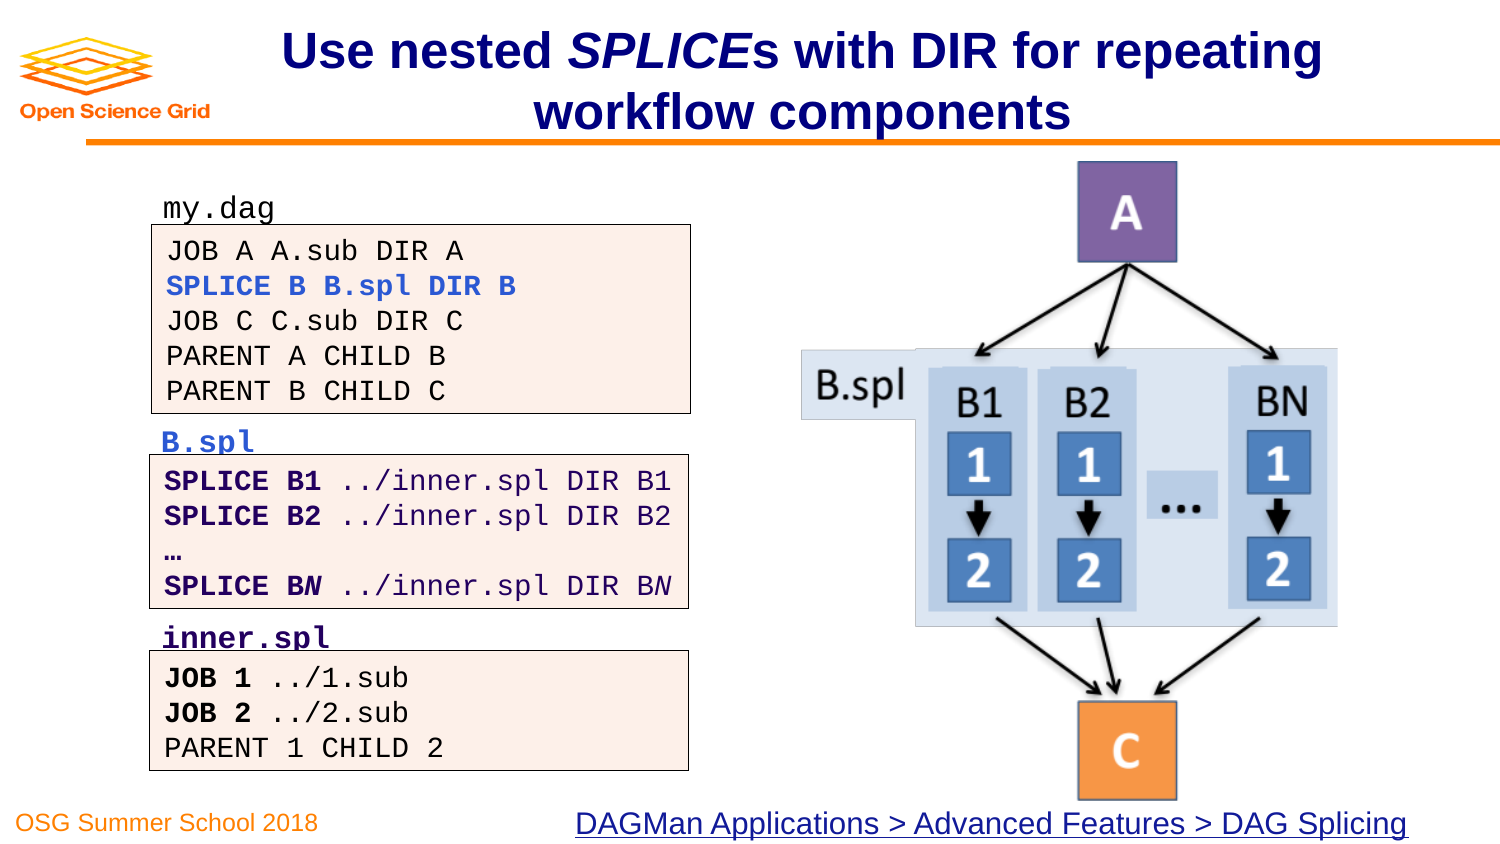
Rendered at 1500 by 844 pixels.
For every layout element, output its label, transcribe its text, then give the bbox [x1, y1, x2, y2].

picture [0, 20, 229, 134]
text_box JOB A A.sub DIR A SPLICE B B.spl DIR B JOB C C.sub DIR C PARENT A CHILD B PARENT B CHILD C [151, 224, 691, 414]
text_box B.spl [146, 413, 270, 466]
picture [785, 161, 1338, 814]
text_box JOB 1 ../1.sub JOB 2 ../2.sub PARENT 1 CHILD 2 [149, 650, 689, 771]
text_box inner.spl [146, 609, 345, 662]
title Use nested SPLICEs with DIR for repeating workflow components [229, 8, 1376, 149]
text_box SPLICE B1 ../inner.spl DIR B1 SPLICE B2 ../inner.spl DIR B2 … SPLICE BN ../inner.spl DIR BN [149, 454, 689, 609]
text_box DAGMan Applications > Advanced Features > DAG Splicing [430, 796, 1424, 844]
text_box my.dag [148, 179, 291, 232]
